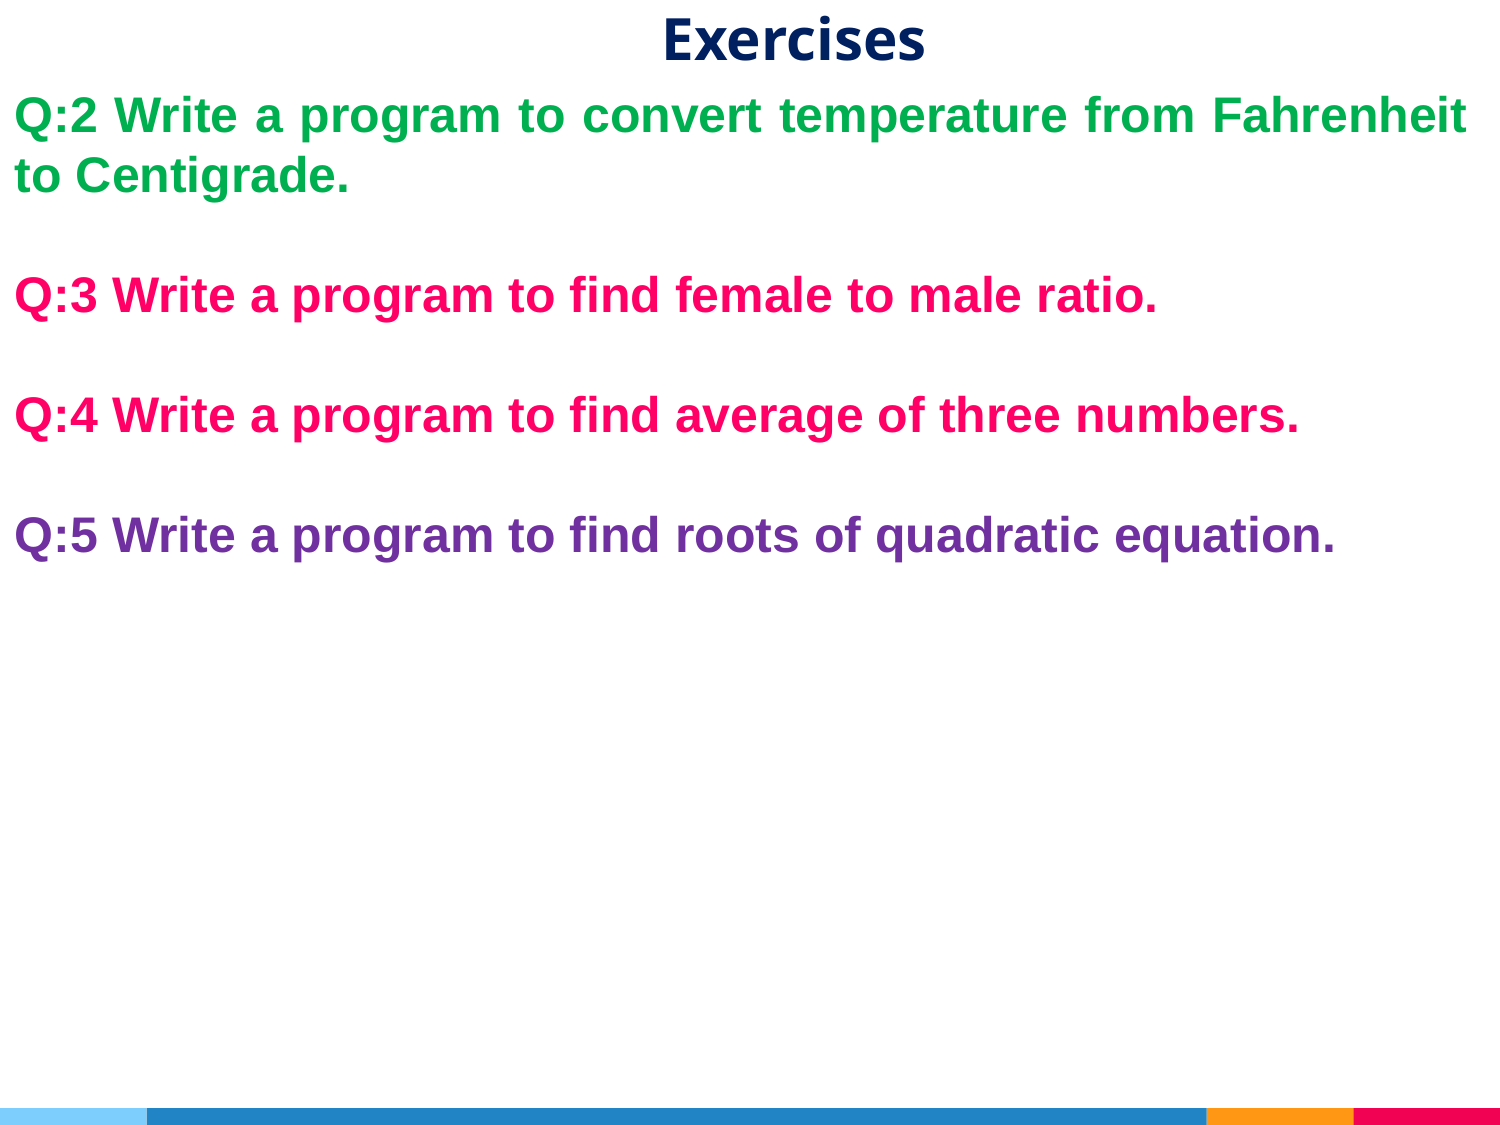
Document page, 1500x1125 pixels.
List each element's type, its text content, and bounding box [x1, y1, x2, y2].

text_box Q:2 Write a program to convert temperature from Fahrenheit to Centigrade. Q:3 Write a program to find female to male ratio. Q:4 Write a program to find average of three numbers. Q:5 Write a program to find roots of quadratic equation. [0, 74, 1500, 630]
title Exercises [251, 10, 1338, 74]
